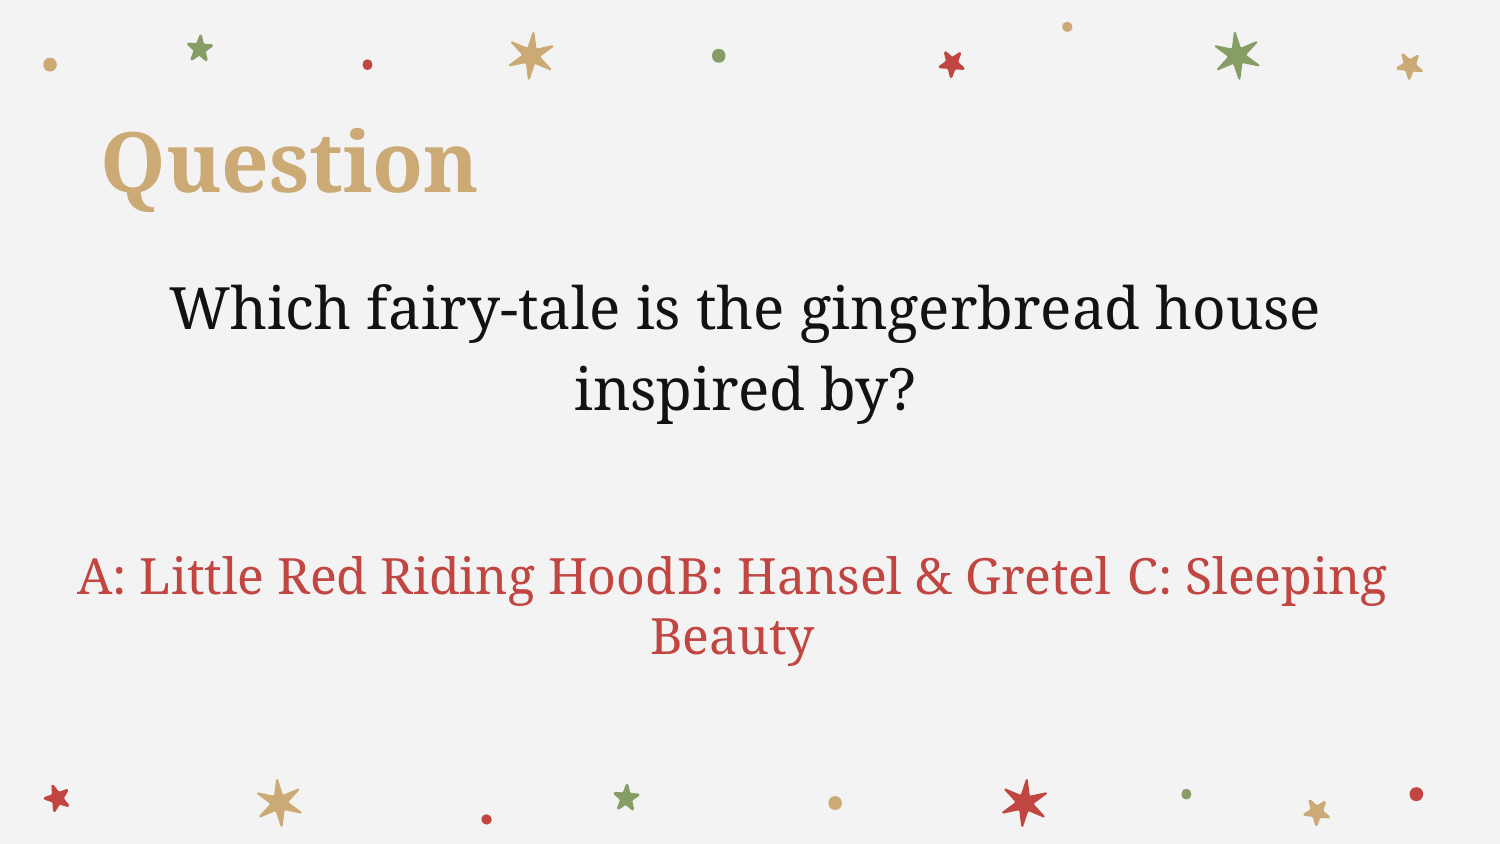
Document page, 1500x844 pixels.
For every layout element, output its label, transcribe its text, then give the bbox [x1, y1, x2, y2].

text_box A: Little Red Riding Hood B: Hansel & Gretel C: Sleeping Beauty [0, 535, 1466, 674]
subtitle Which fairy-tale is the gingerbread house inspired by? [62, 246, 1429, 463]
title Question [35, 111, 545, 229]
